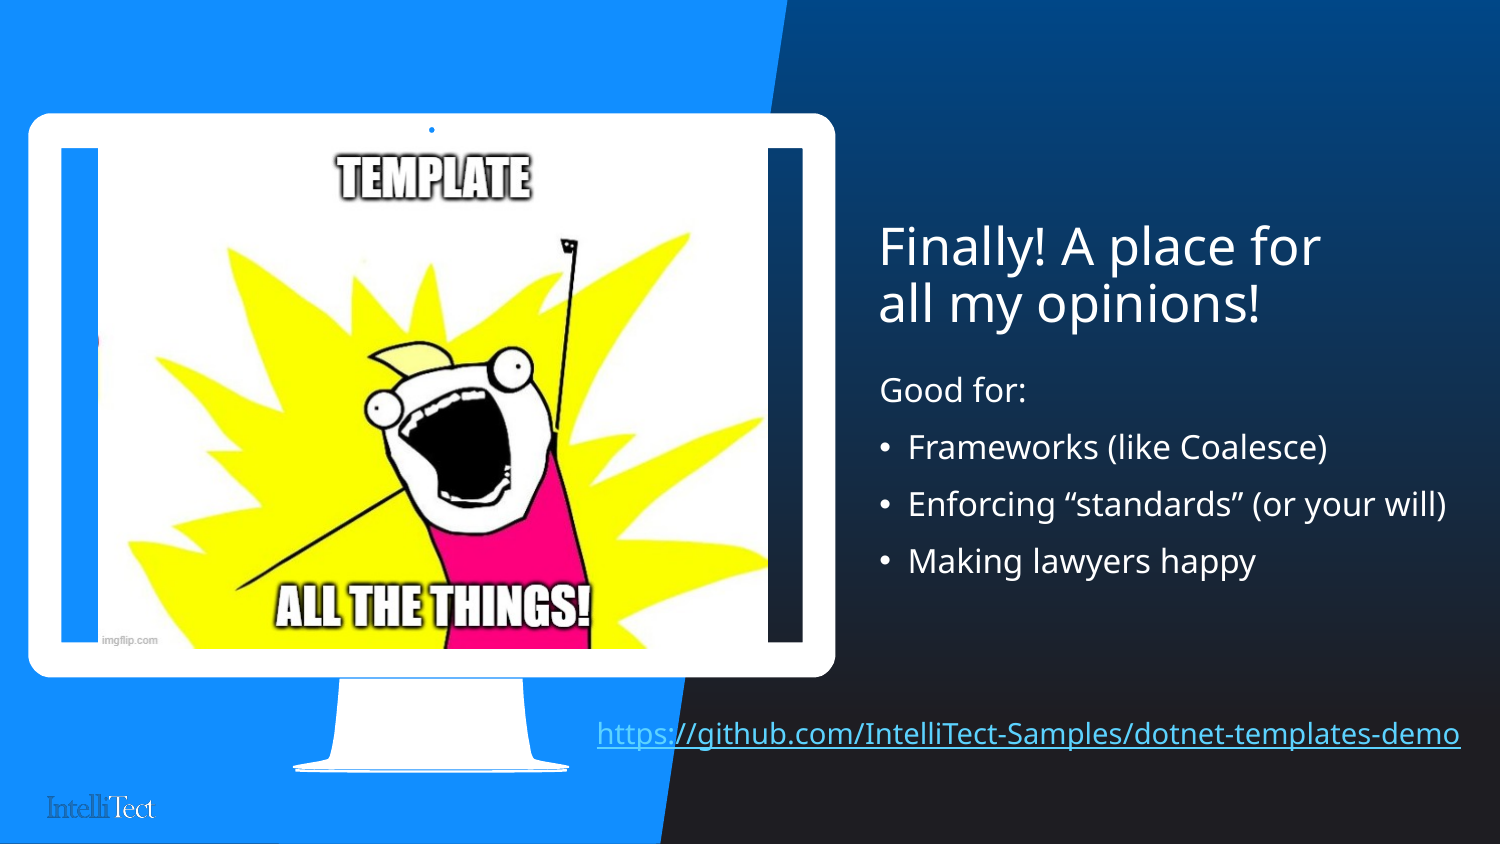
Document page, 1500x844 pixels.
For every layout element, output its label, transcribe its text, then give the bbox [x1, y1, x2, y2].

list Good for: Frameworks (like Coalesce) Enforcing “standards” (or your will) Making lawyers happy [864, 366, 1485, 649]
title Finally! A place for all my opinions! [863, 195, 1341, 359]
text_box https://github.com/IntelliTect-Samples/dotnet-templates-demo [581, 708, 1485, 779]
picture [98, 146, 768, 649]
picture [47, 794, 156, 818]
